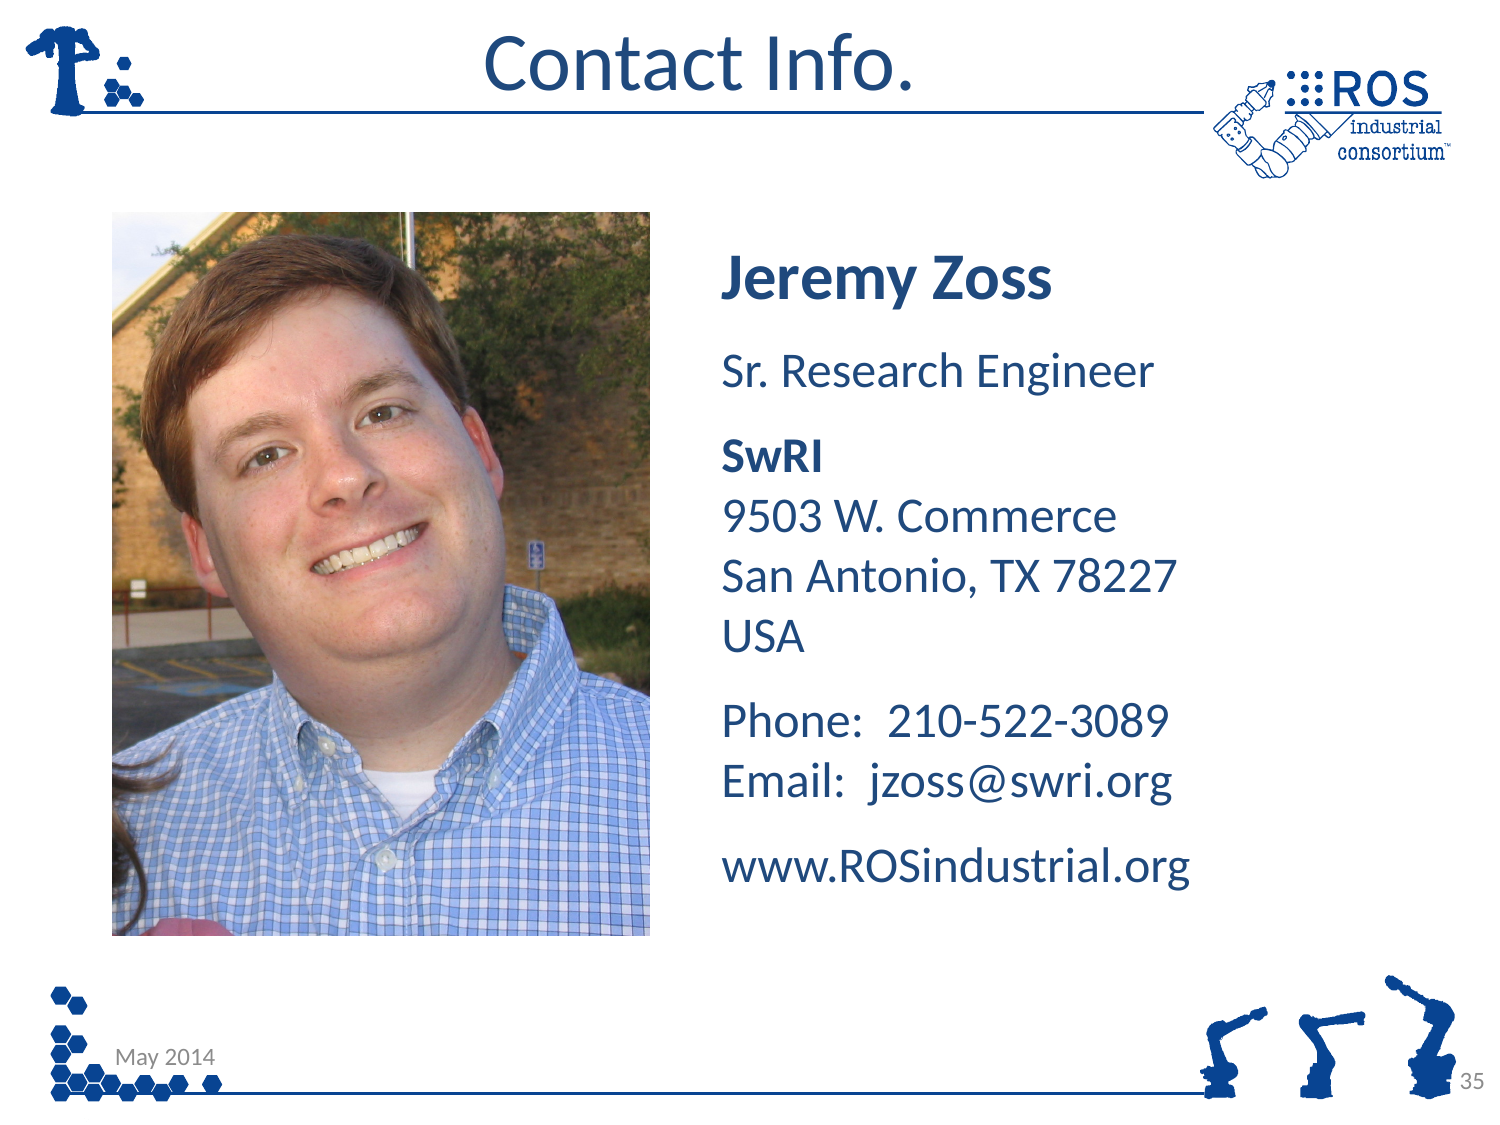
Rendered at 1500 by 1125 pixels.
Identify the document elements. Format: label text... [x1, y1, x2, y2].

text_box Jeremy Zoss Sr. Research Engineer SwRI 9503 W. Commerce San Antonio, TX 78227 USA Phone: 210-522-3089 Email: jzoss@swri.org www.ROSindustrial.org [706, 225, 1378, 985]
title Contact Info. [150, 0, 1250, 113]
slide_number 35 [1149, 1050, 1500, 1110]
picture [112, 212, 651, 936]
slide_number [99, 1025, 388, 1085]
